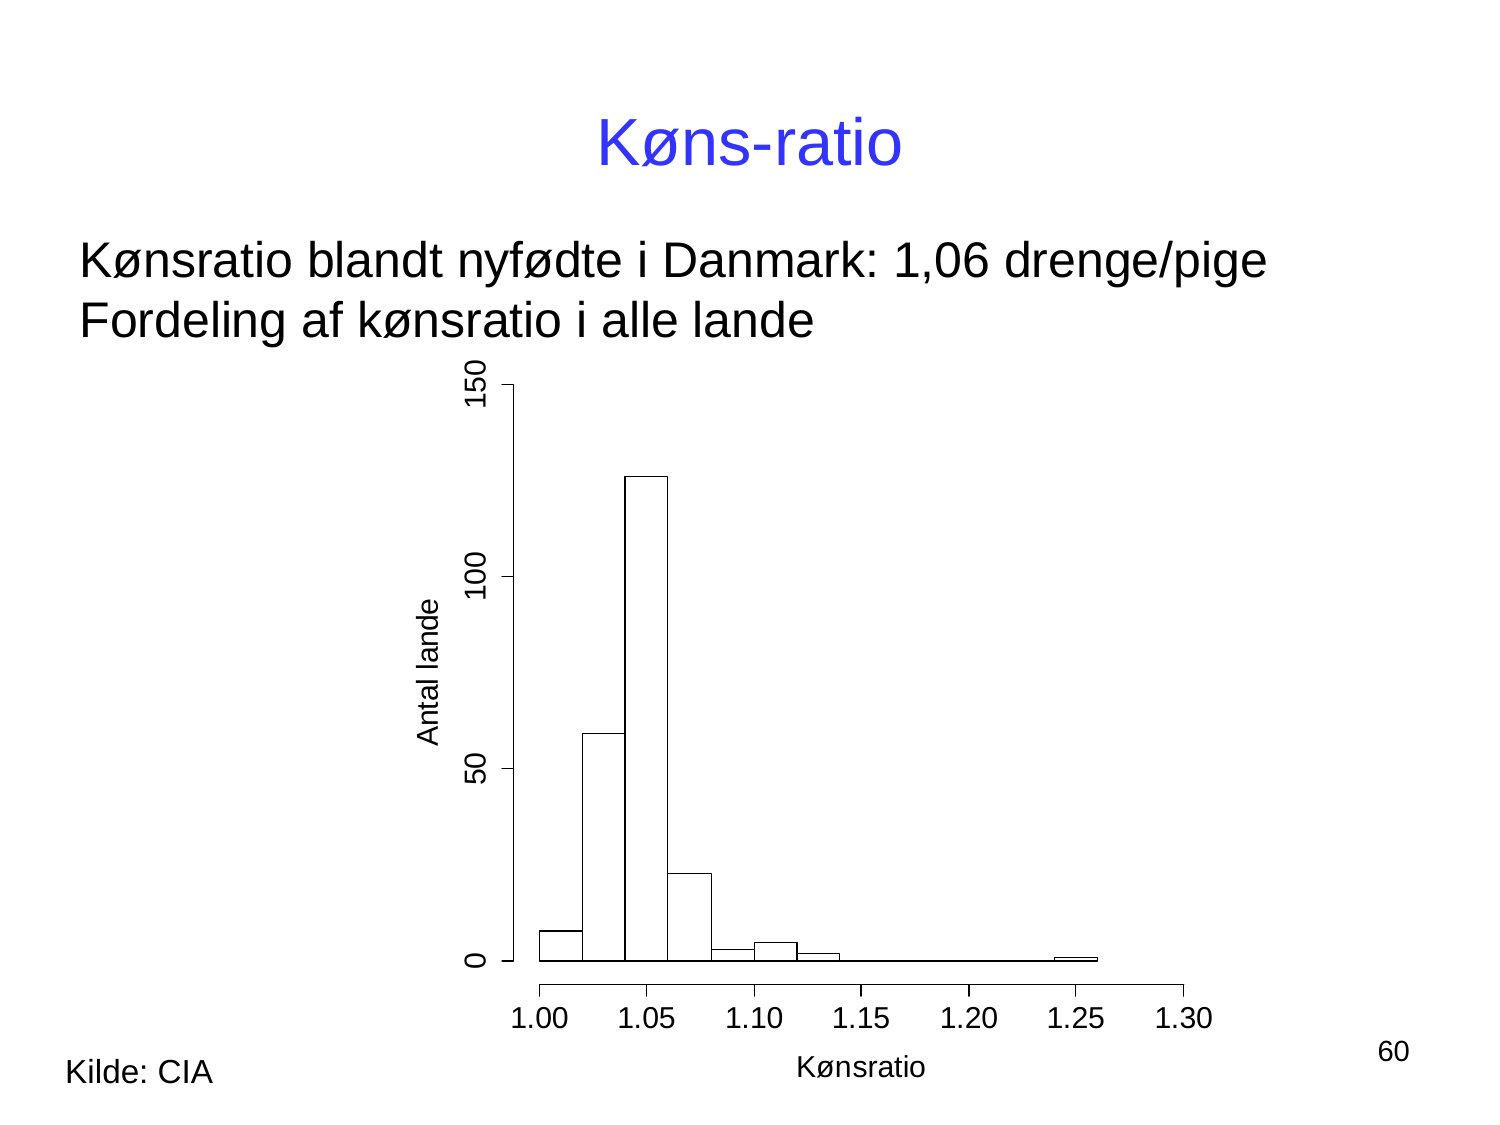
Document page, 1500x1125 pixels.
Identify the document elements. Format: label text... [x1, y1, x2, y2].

slide_number 60 [1265, 1024, 1426, 1103]
picture [415, 351, 1260, 1106]
text_box Kønsratio blandt nyfødte i Danmark: 1,06 drenge/pige Fordeling af kønsratio i alle lande [64, 220, 1500, 356]
text_box Kilde: CIA [50, 1042, 229, 1098]
title Køns-ratio [75, 45, 1425, 220]
